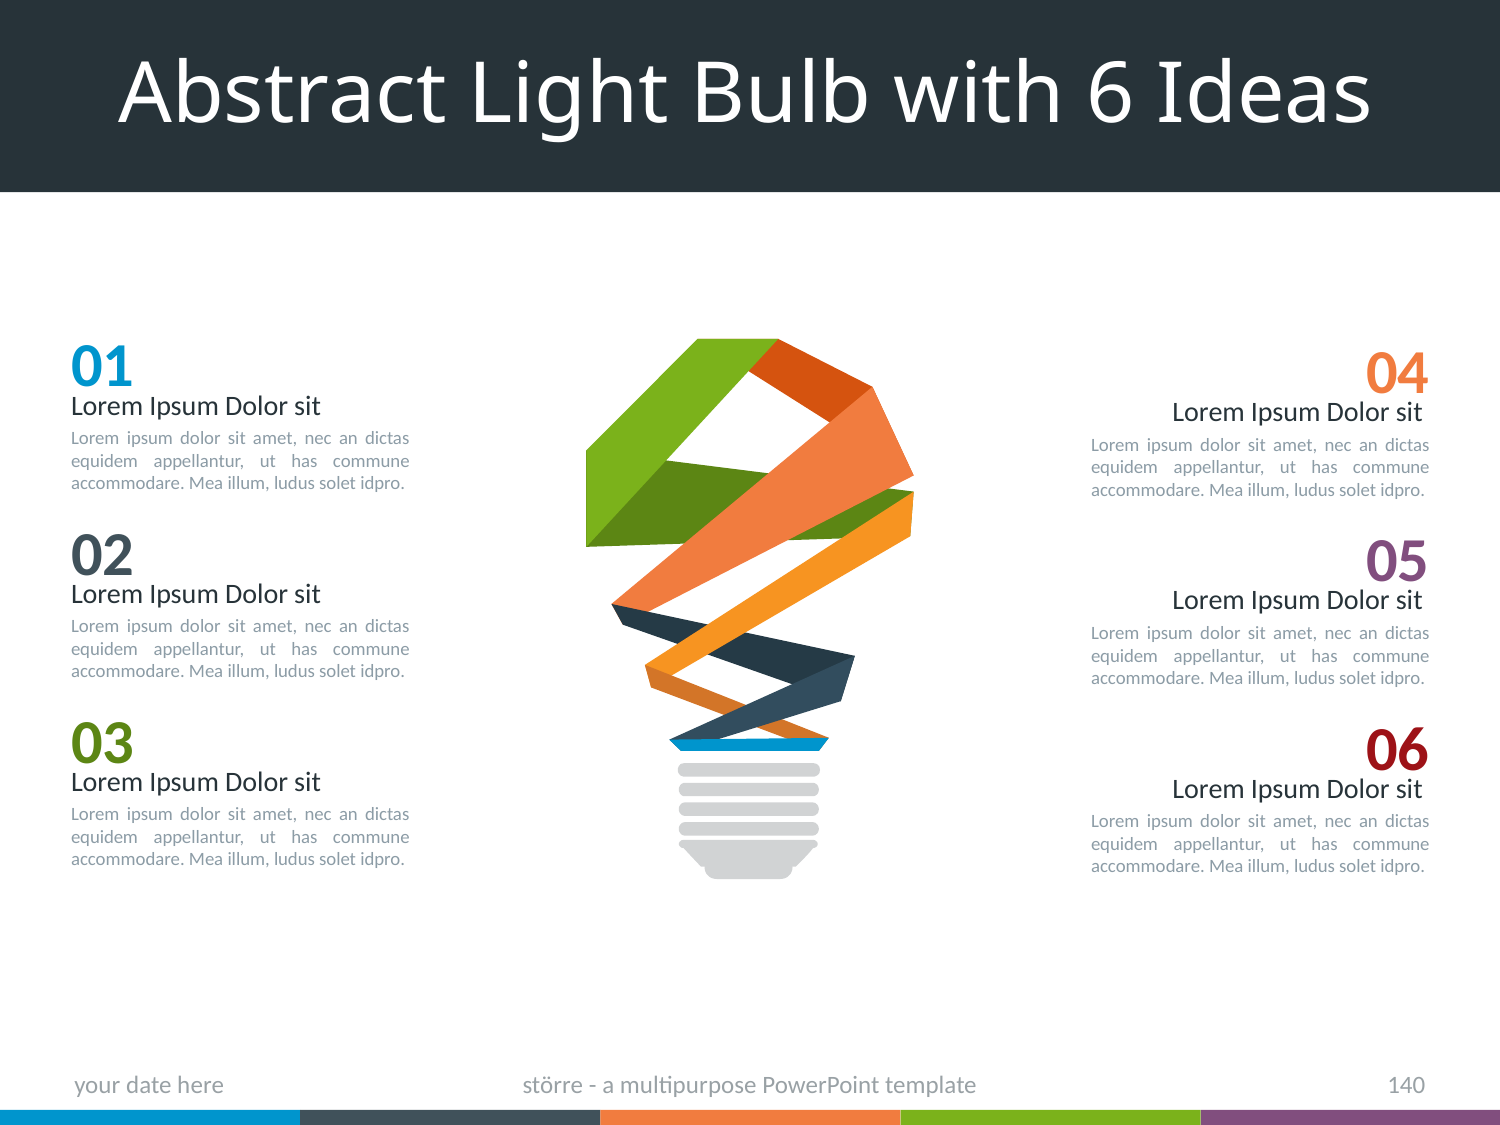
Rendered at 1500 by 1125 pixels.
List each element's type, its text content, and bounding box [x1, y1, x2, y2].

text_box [586, 338, 914, 880]
slide_number your date here [59, 1060, 397, 1107]
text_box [59, 318, 421, 876]
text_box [1079, 325, 1441, 883]
footer större - a multipurpose PowerPoint template [496, 1060, 1004, 1107]
slide_number 140 [1103, 1060, 1441, 1107]
title Abstract Light Bulb with 6 Ideas [103, 40, 1397, 151]
